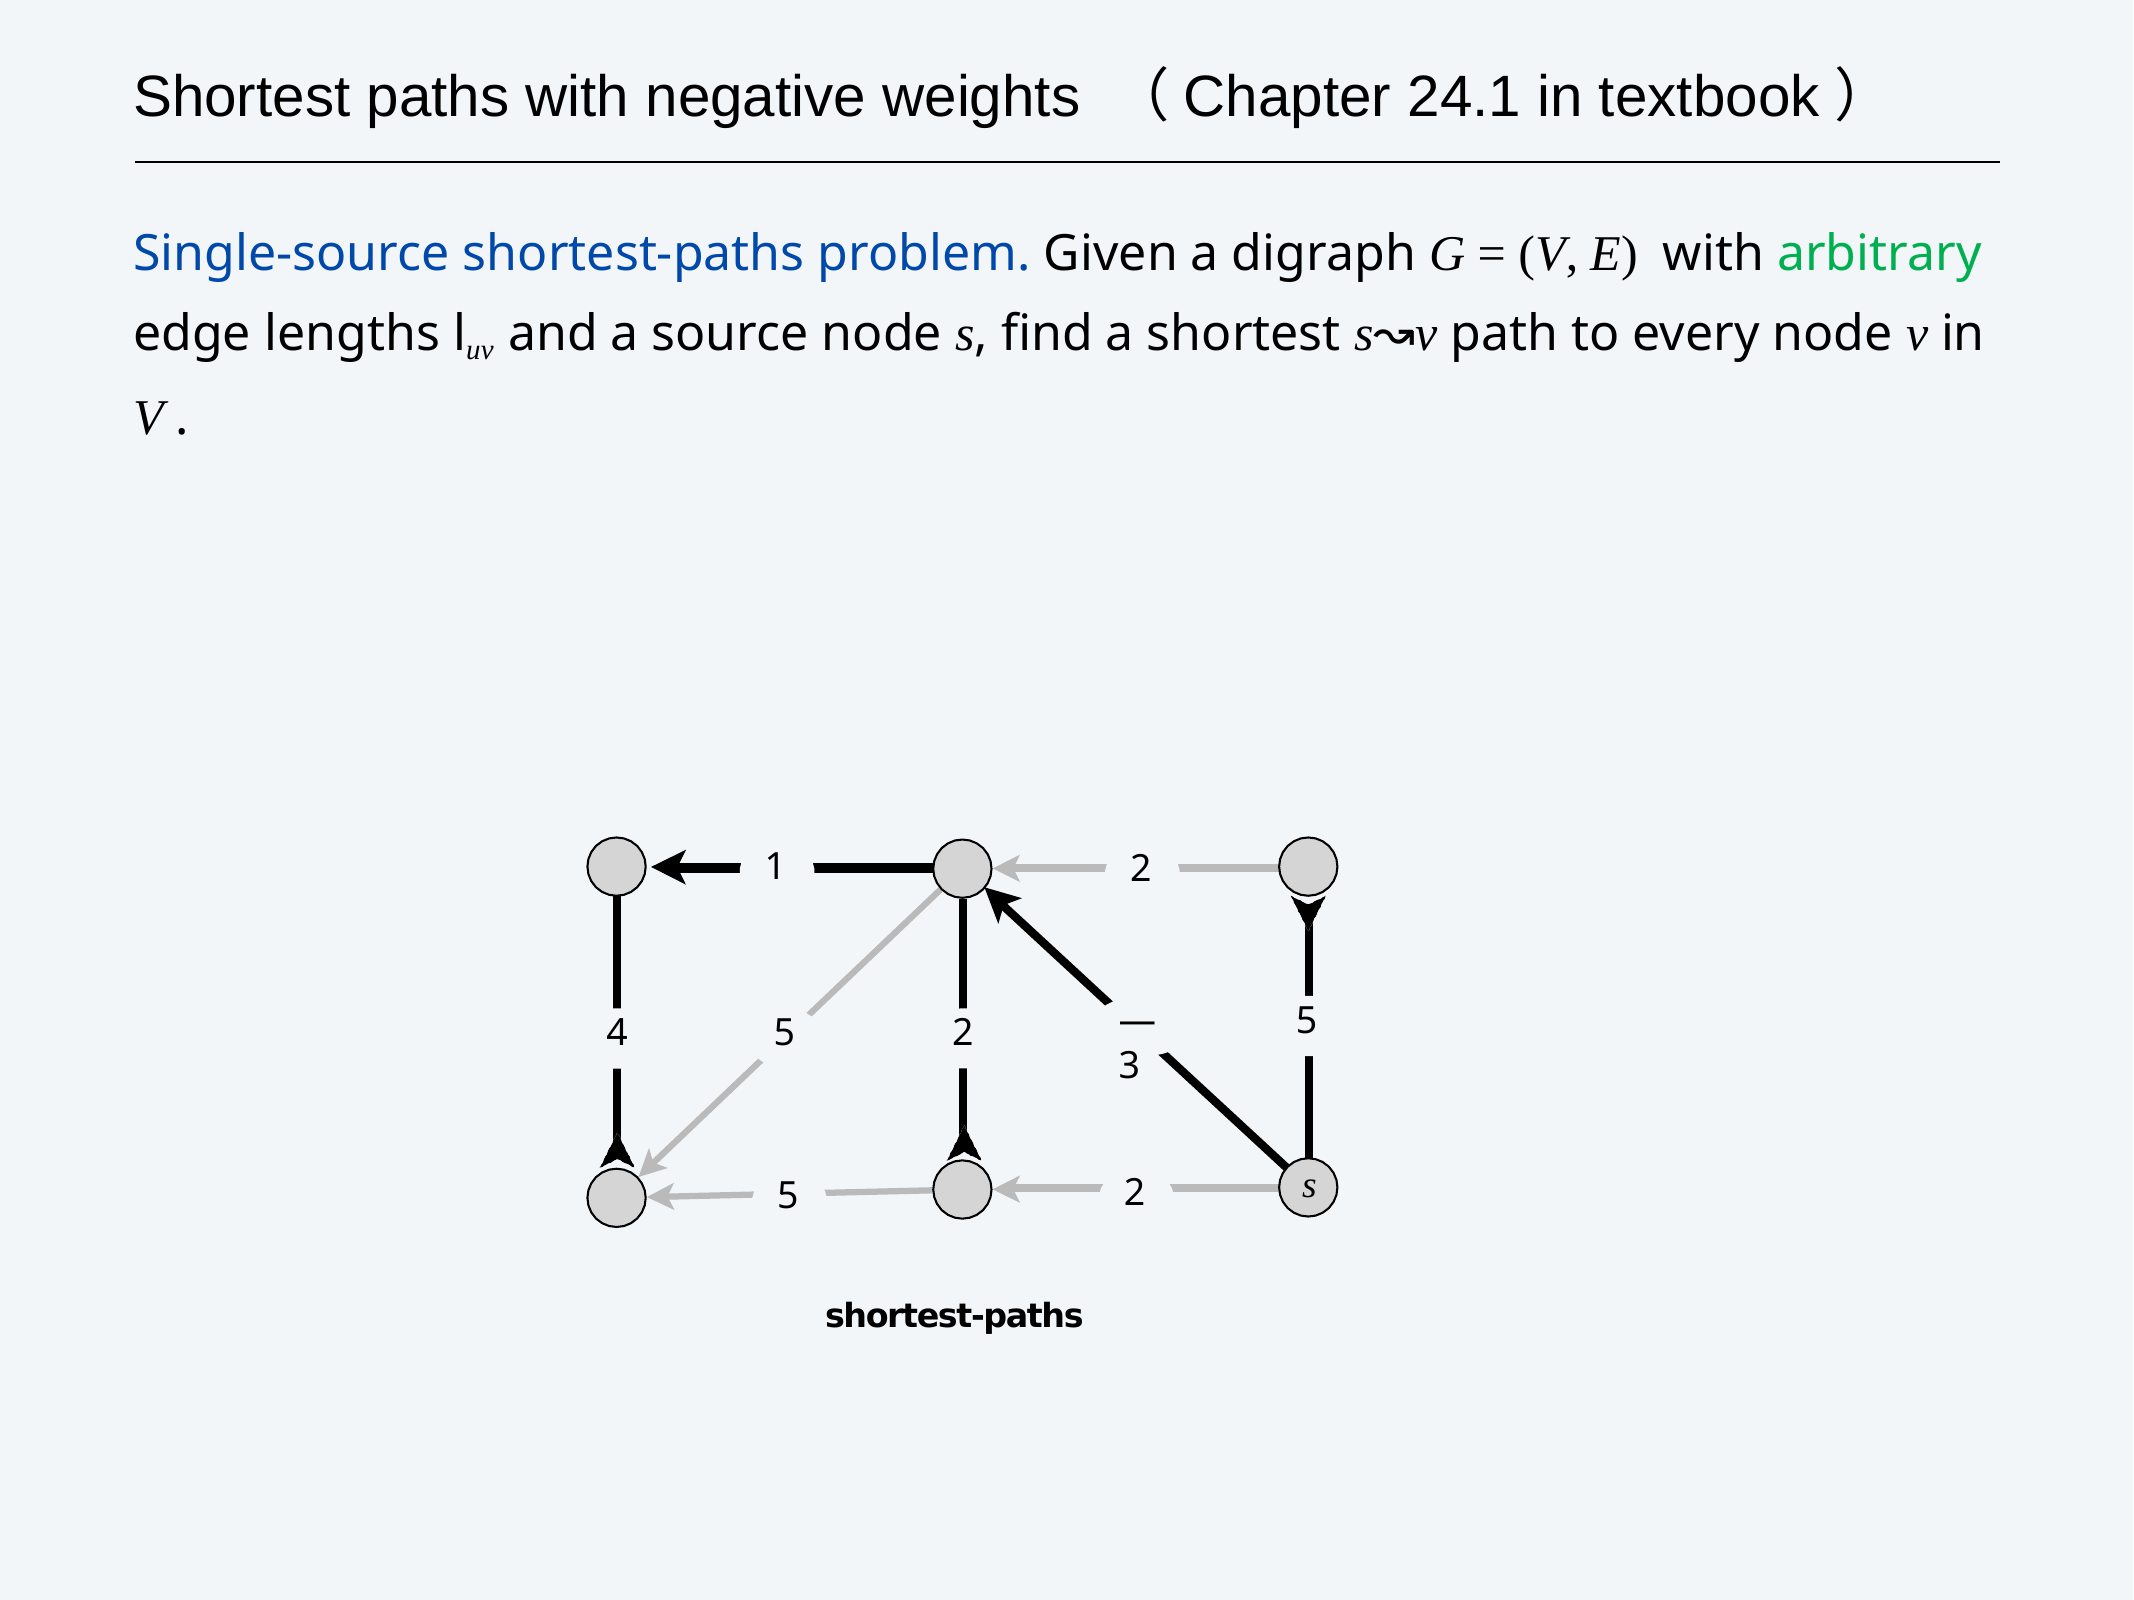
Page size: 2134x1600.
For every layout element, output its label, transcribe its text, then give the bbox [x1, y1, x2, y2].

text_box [566, 837, 1346, 1336]
text_box Single-source shortest-paths problem. Given a digraph G = (V, E) with arbitrary edge lengths luv and a source node s, find a shortest s↝v path to every node v in V . [131, 199, 2042, 445]
title Shortest paths with negative weights （Chapter 24.1 in textbook） [131, 56, 1980, 199]
